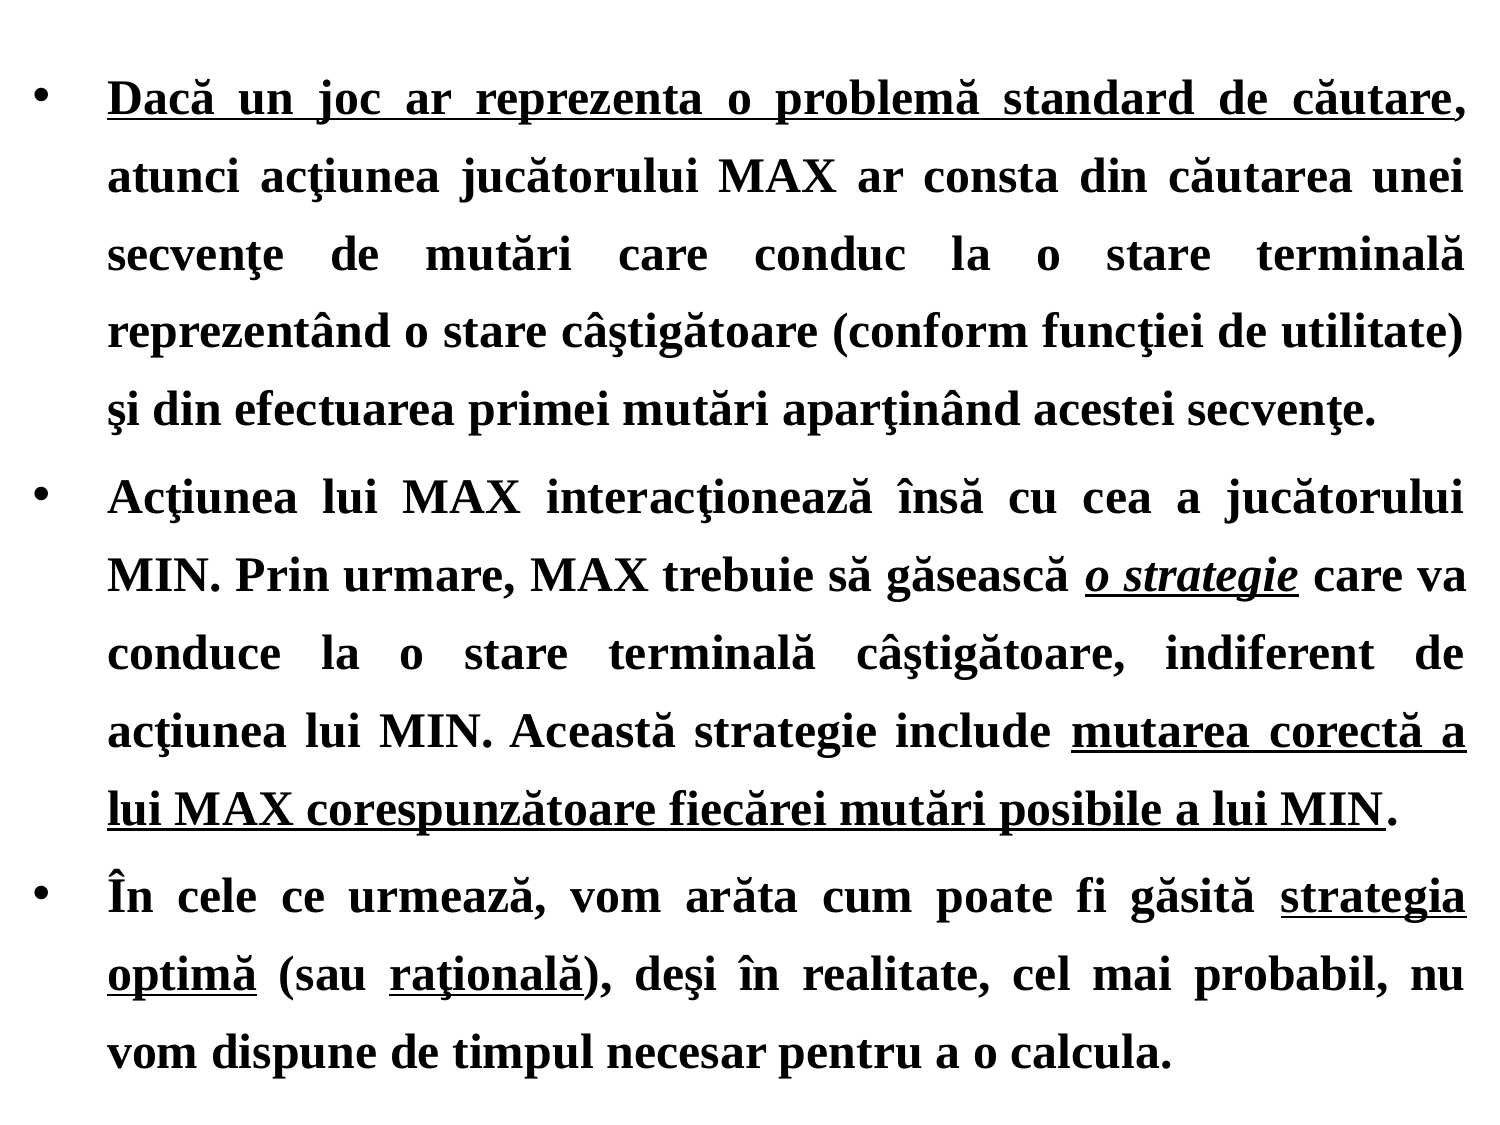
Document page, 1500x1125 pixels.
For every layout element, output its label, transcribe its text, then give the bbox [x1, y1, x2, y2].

subtitle Dacă un joc ar reprezenta o problemă standard de căutare, atunci acţiunea jucătorului MAX ar consta din căutarea unei secvenţe de mutări care conduc la o stare terminală reprezentând o stare câştigătoare (conform funcţiei de utilitate) şi din efectuarea primei mutări aparţinând acestei secvenţe. Acţiunea lui MAX interacţionează însă cu cea a jucătorului MIN. Prin urmare, MAX trebuie să găsească o strategie care va conduce la o stare terminală câştigătoare, indiferent de acţiunea lui MIN. Această strategie include mutarea corectă a lui MAX corespunzătoare fiecărei mutări posibile a lui MIN. În cele ce urmează, vom arăta cum poate fi găsită strategia optimă (sau raţională), deşi în realitate, cel mai probabil, nu vom dispune de timpul necesar pentru a o calcula. [17, 19, 1483, 1106]
